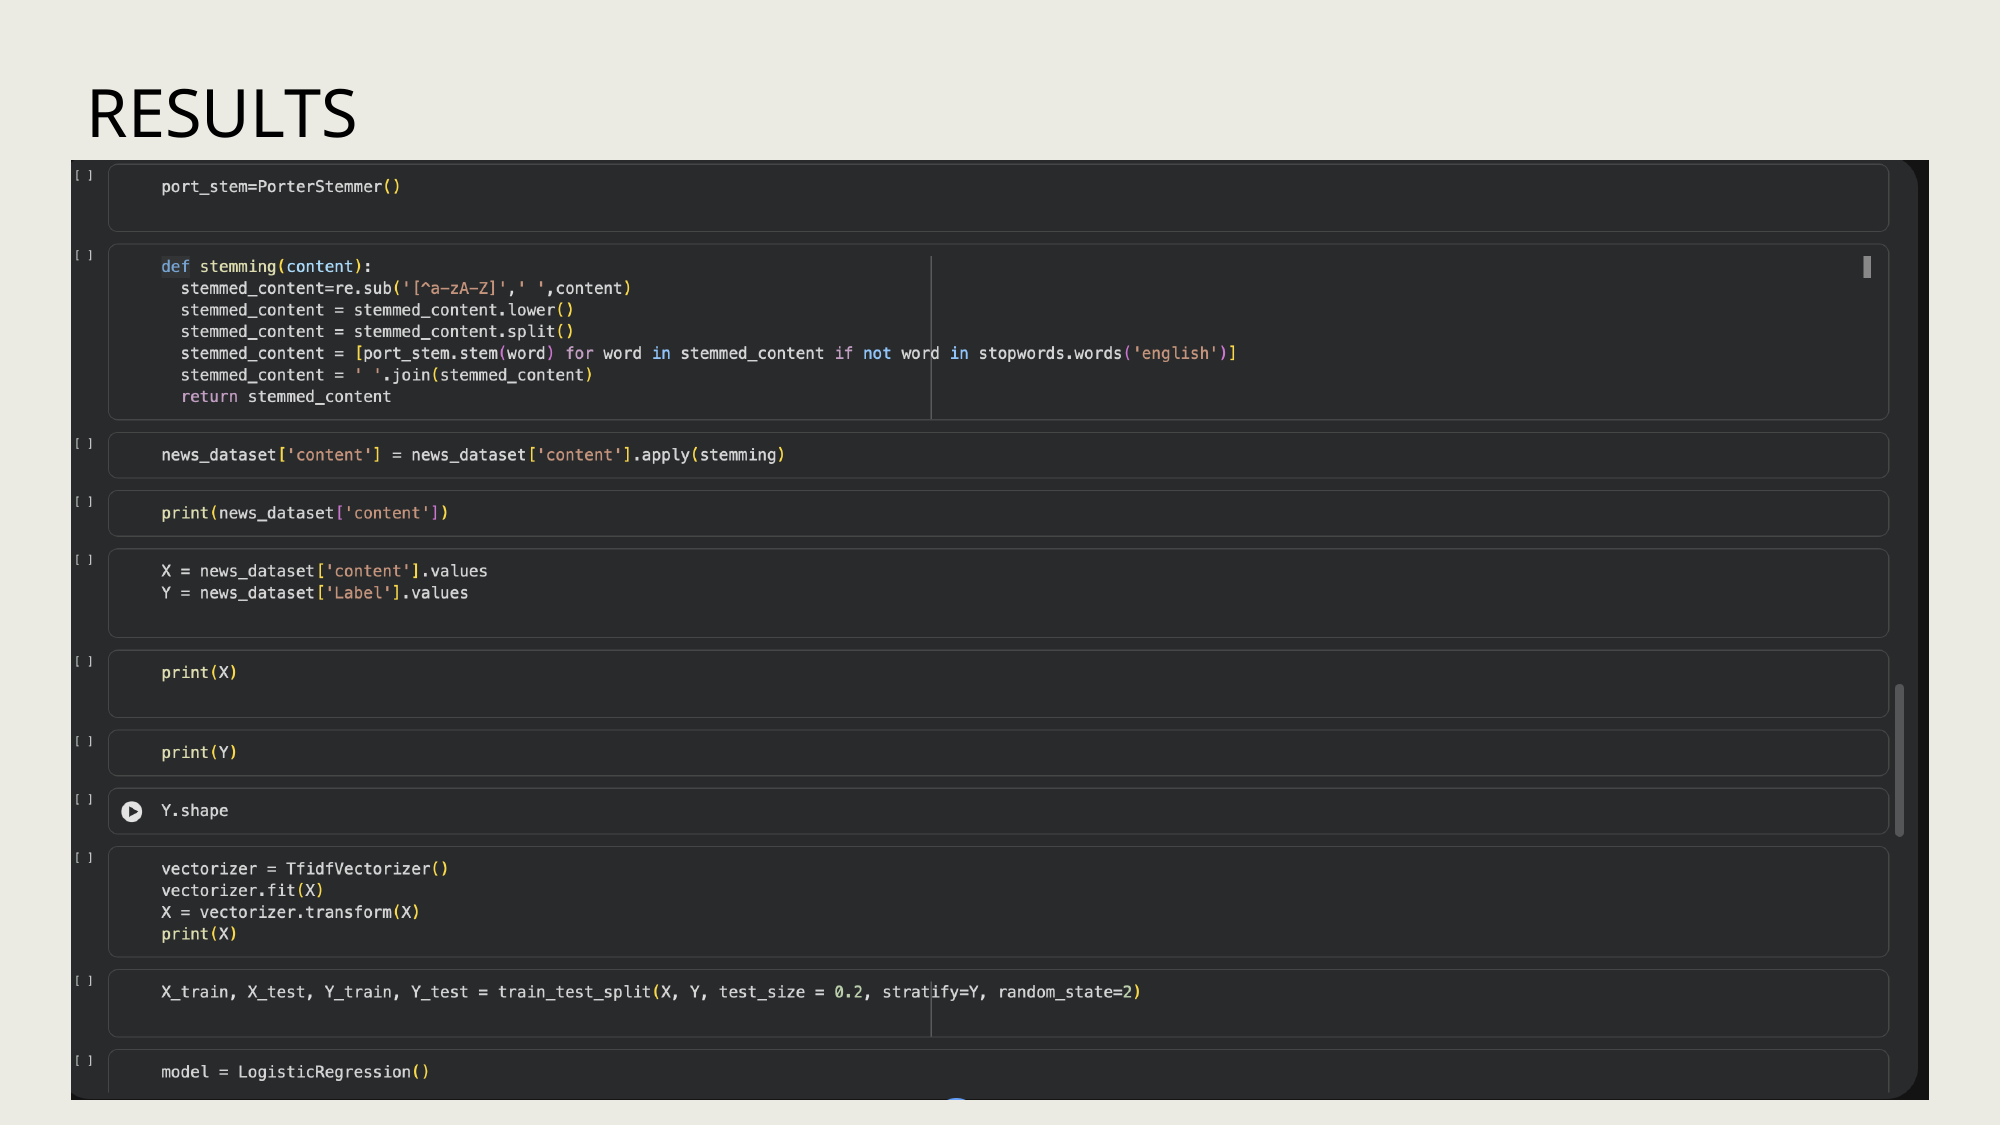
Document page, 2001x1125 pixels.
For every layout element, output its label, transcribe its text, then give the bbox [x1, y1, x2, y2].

text_box RESULTS [71, 63, 1789, 159]
picture [71, 160, 1929, 1100]
